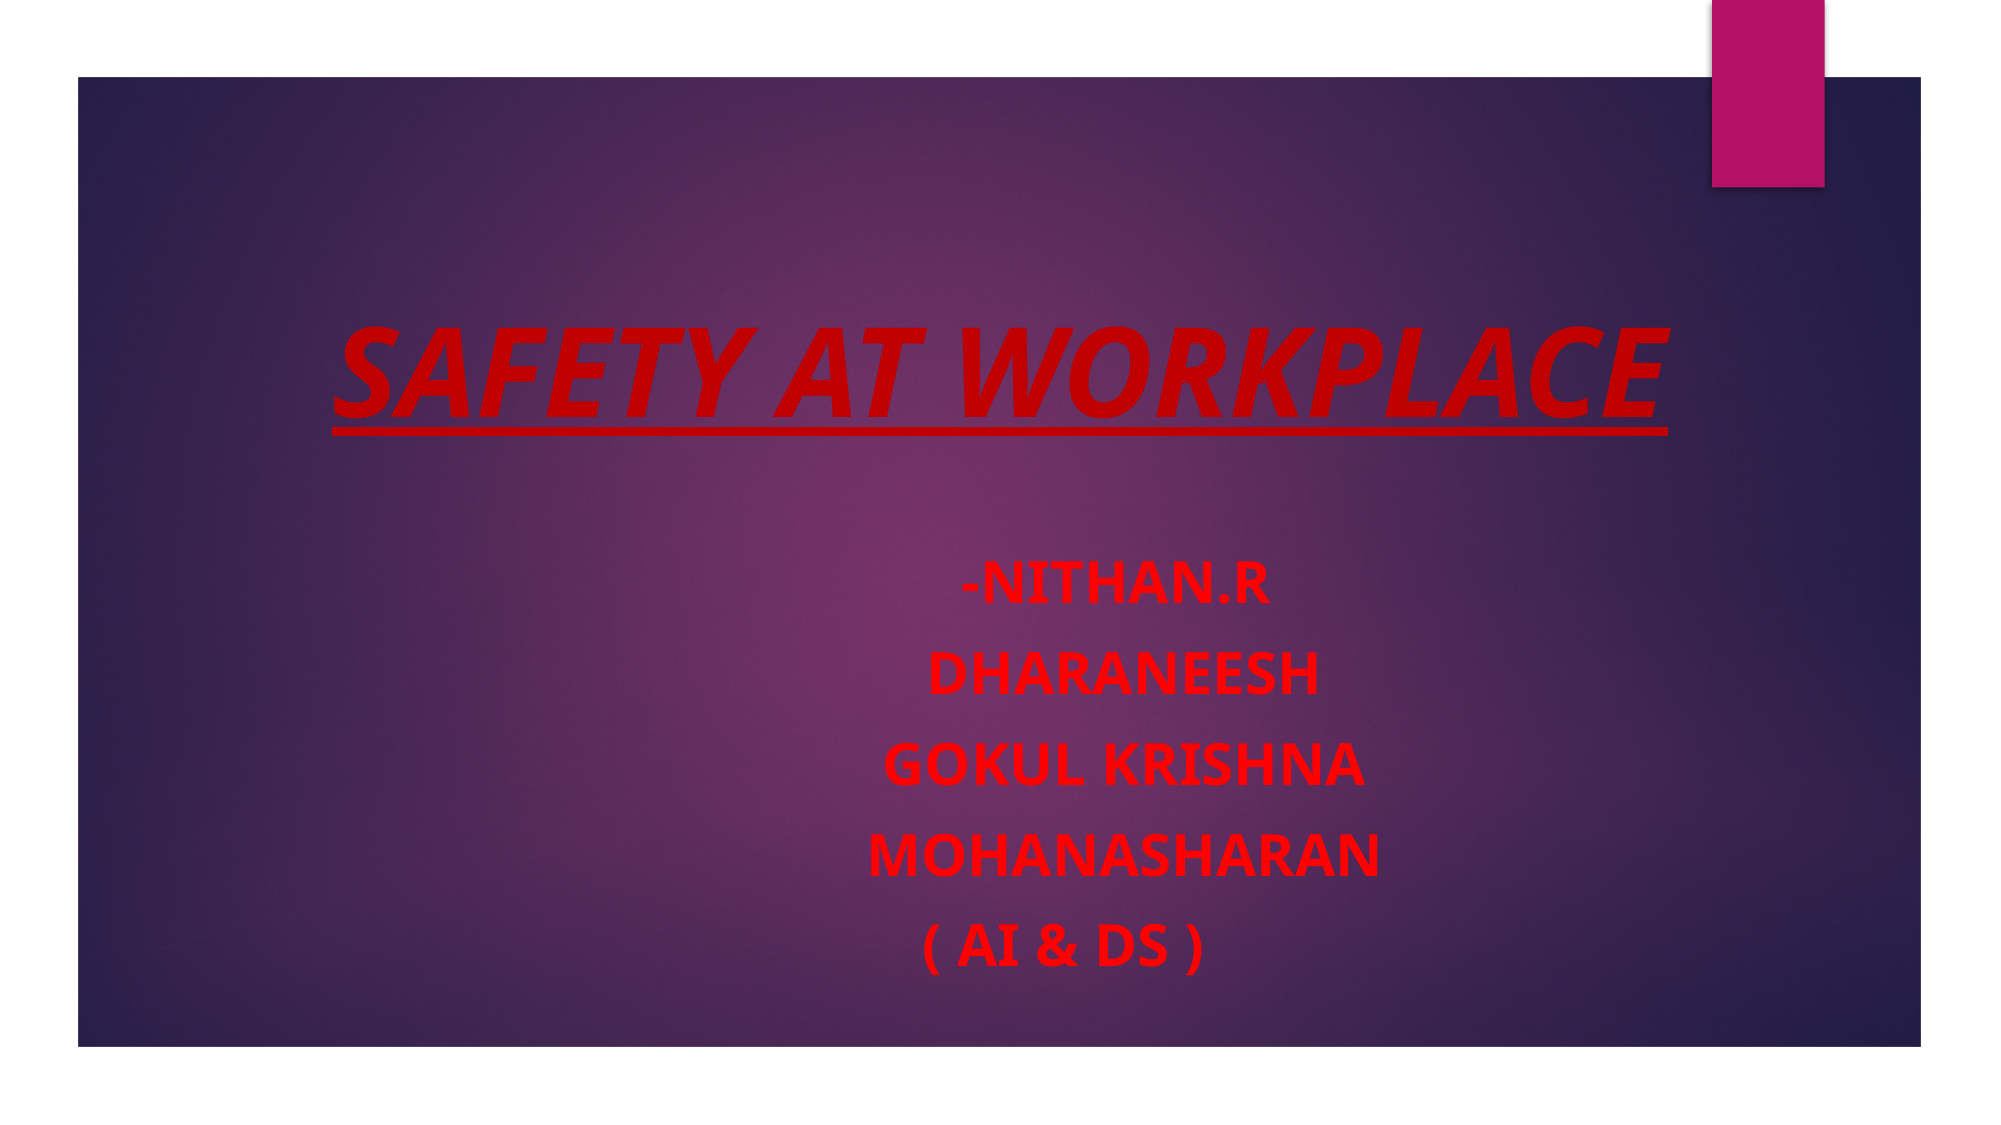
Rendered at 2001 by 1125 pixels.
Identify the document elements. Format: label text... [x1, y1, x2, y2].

subtitle -NITHAN.R DHARANEESH GOKUL KRISHNA MOHANASHARAN ( AI & DS ) [400, 537, 1849, 1024]
title SAFETY AT WORKPLACE [249, 184, 1750, 450]
